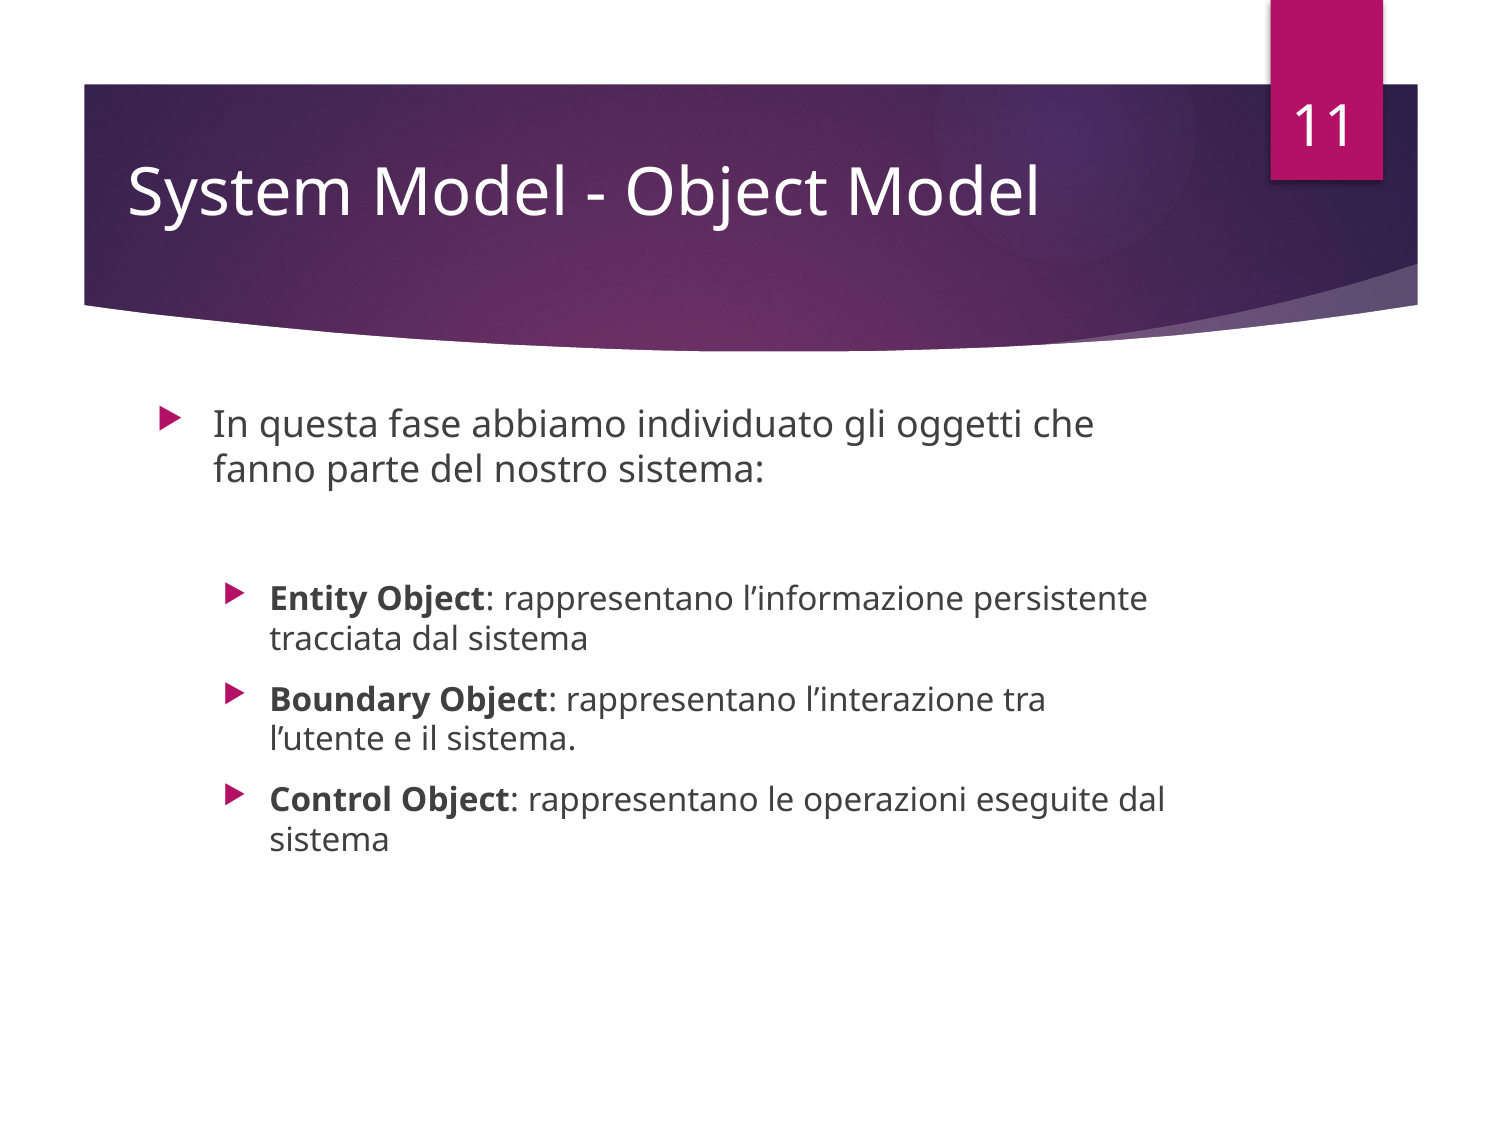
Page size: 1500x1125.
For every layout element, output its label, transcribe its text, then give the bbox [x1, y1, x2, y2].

title System Model - Object Model [112, 79, 1154, 298]
list In questa fase abbiamo individuato gli oggetti che fanno parte del nostro sistema: Entity Object: rappresentano l’informazione persistente tracciata dal sistema Boundary Object: rappresentano l’interazione tra l’utente e il sistema. Control Object: rappresentano le operazioni eseguite dal sistema [141, 392, 1183, 1029]
slide_number 11 [1259, 48, 1390, 175]
